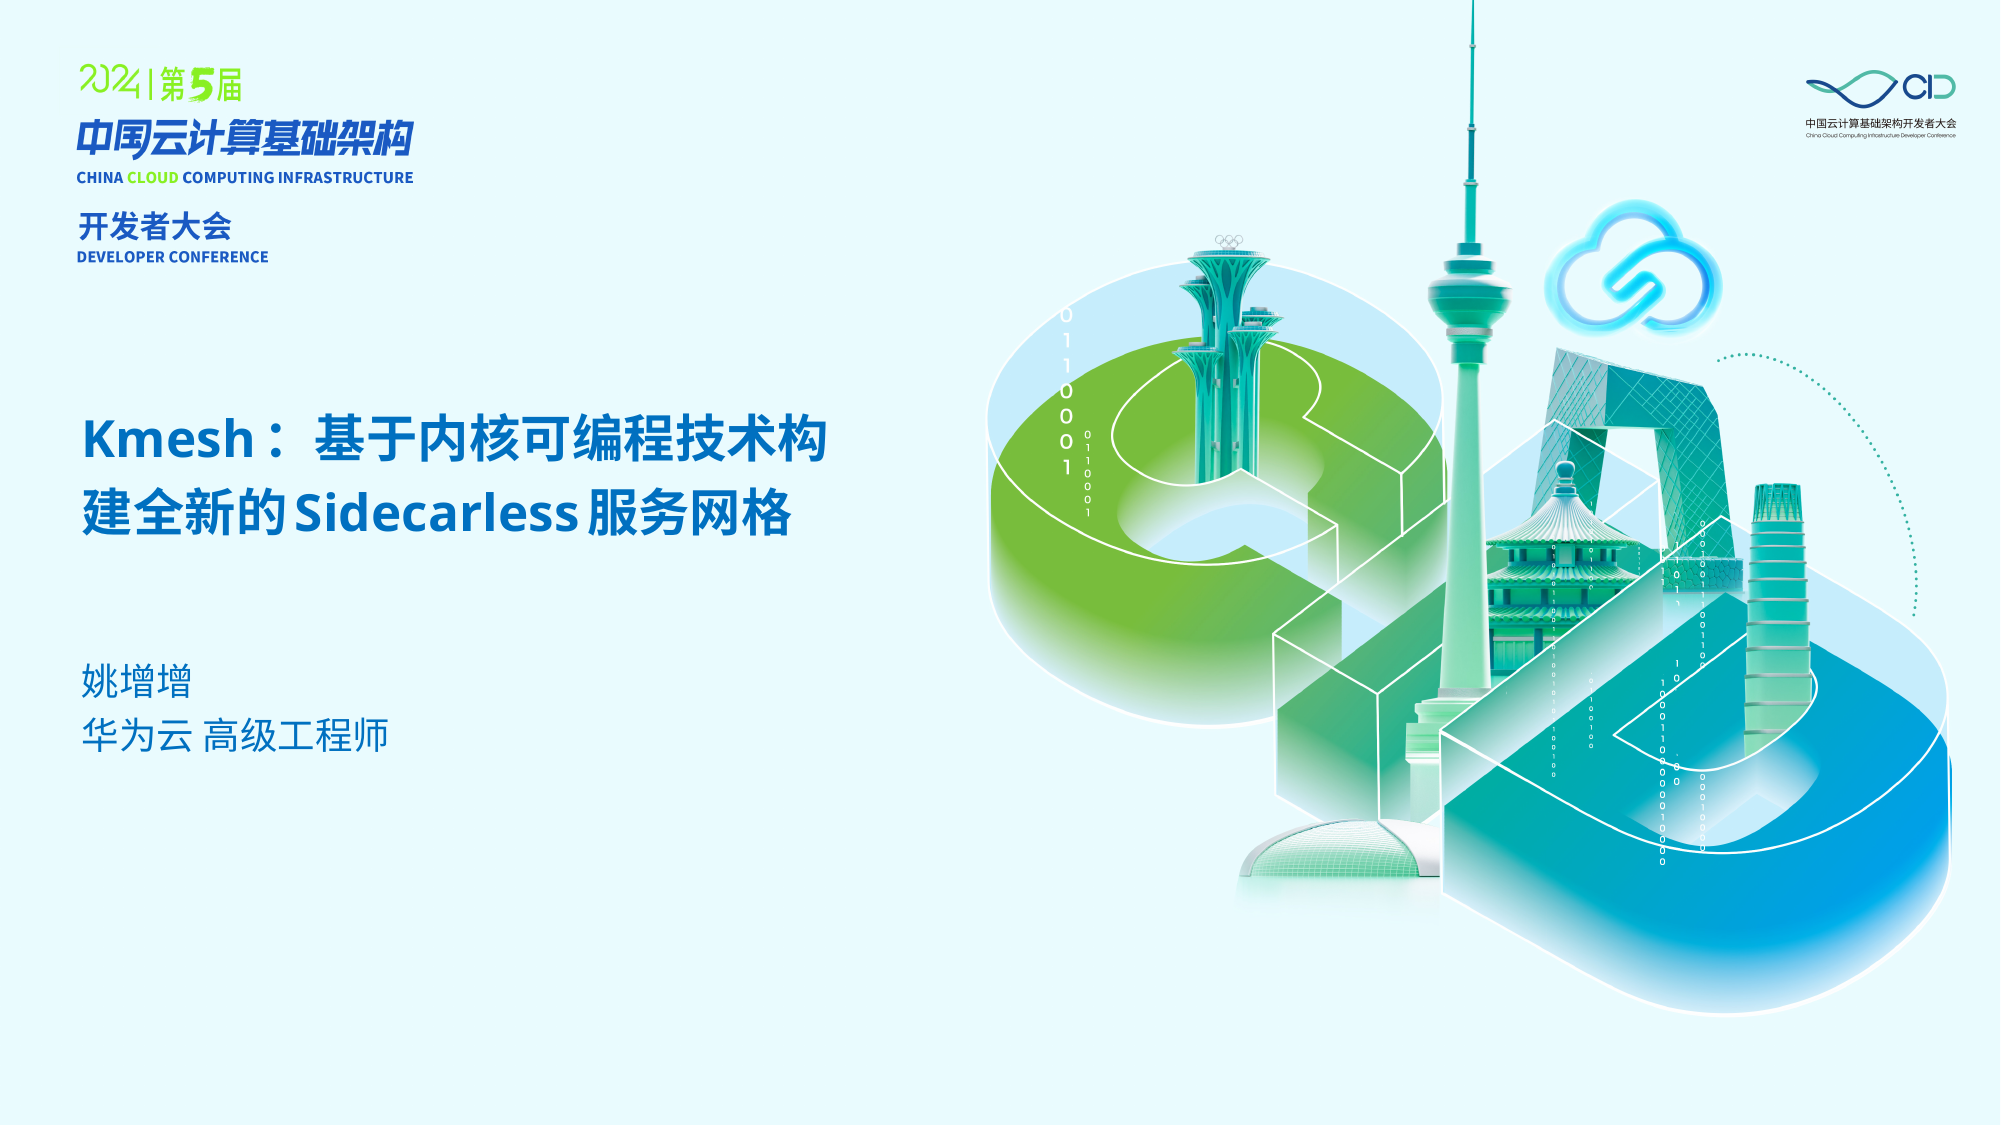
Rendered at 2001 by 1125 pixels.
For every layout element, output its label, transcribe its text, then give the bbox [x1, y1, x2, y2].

picture [0, 0, 2001, 1125]
text_box 姚增增 华为云 高级工程师 [66, 625, 572, 765]
text_box Kmesh：基于内核可编程技术构建全新的Sidecarless服务网格 [66, 375, 884, 561]
